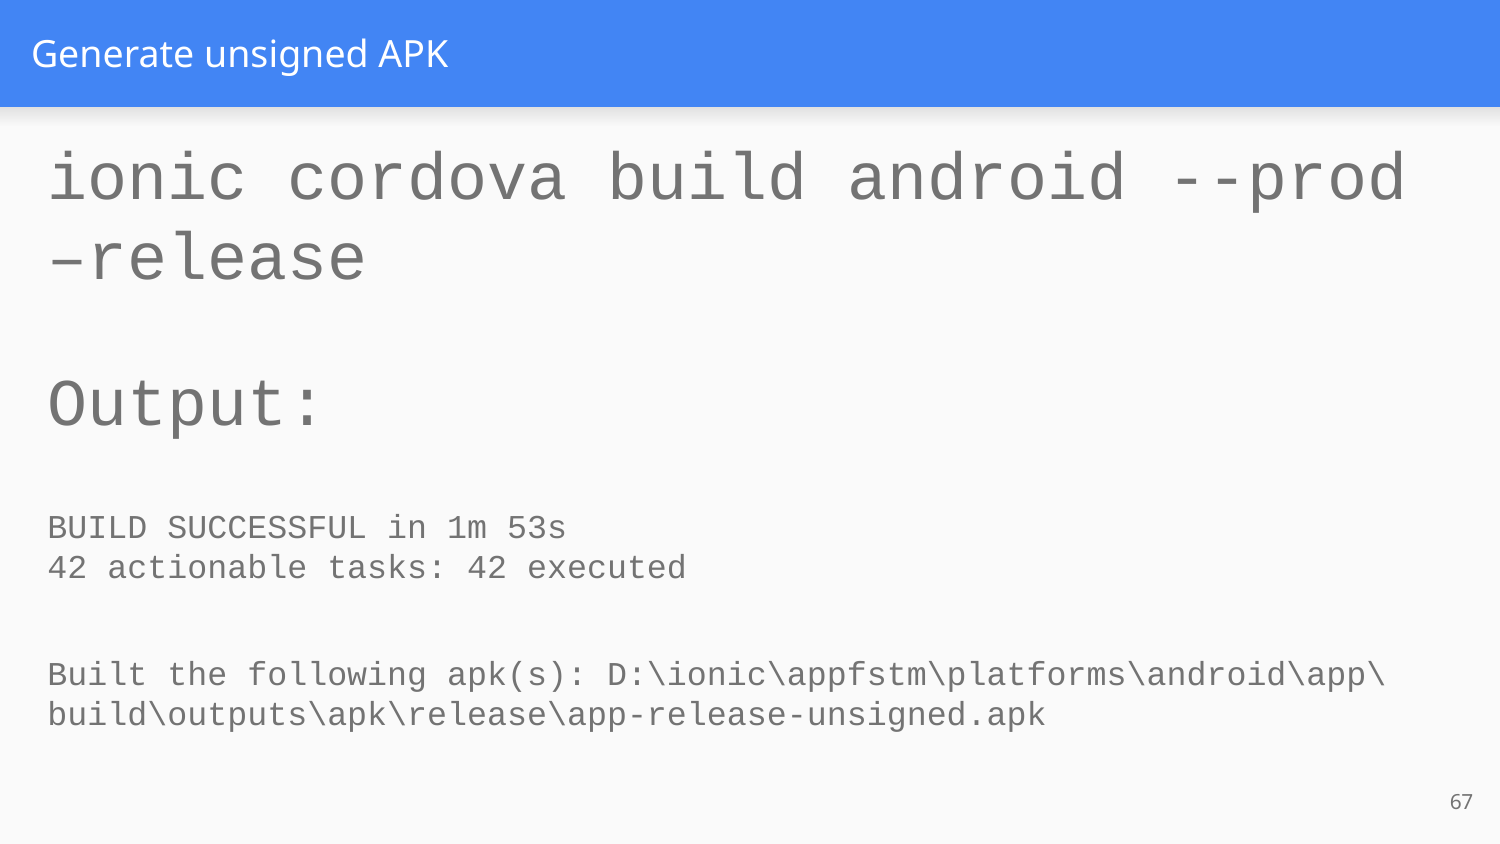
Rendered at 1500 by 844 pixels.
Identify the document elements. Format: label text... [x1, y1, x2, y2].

slide_number 67 [1398, 770, 1489, 835]
title Generate unsigned APK [16, 2, 1464, 102]
text_box ionic cordova build android --prod –release Output: BUILD SUCCESSFUL in 1m 53s 42 actionable tasks: 42 executed Built the following apk(s): D:\ionic\appfstm\platforms\android\app\build\outputs\apk\release\app-release-unsigned.apk [32, 117, 1464, 645]
